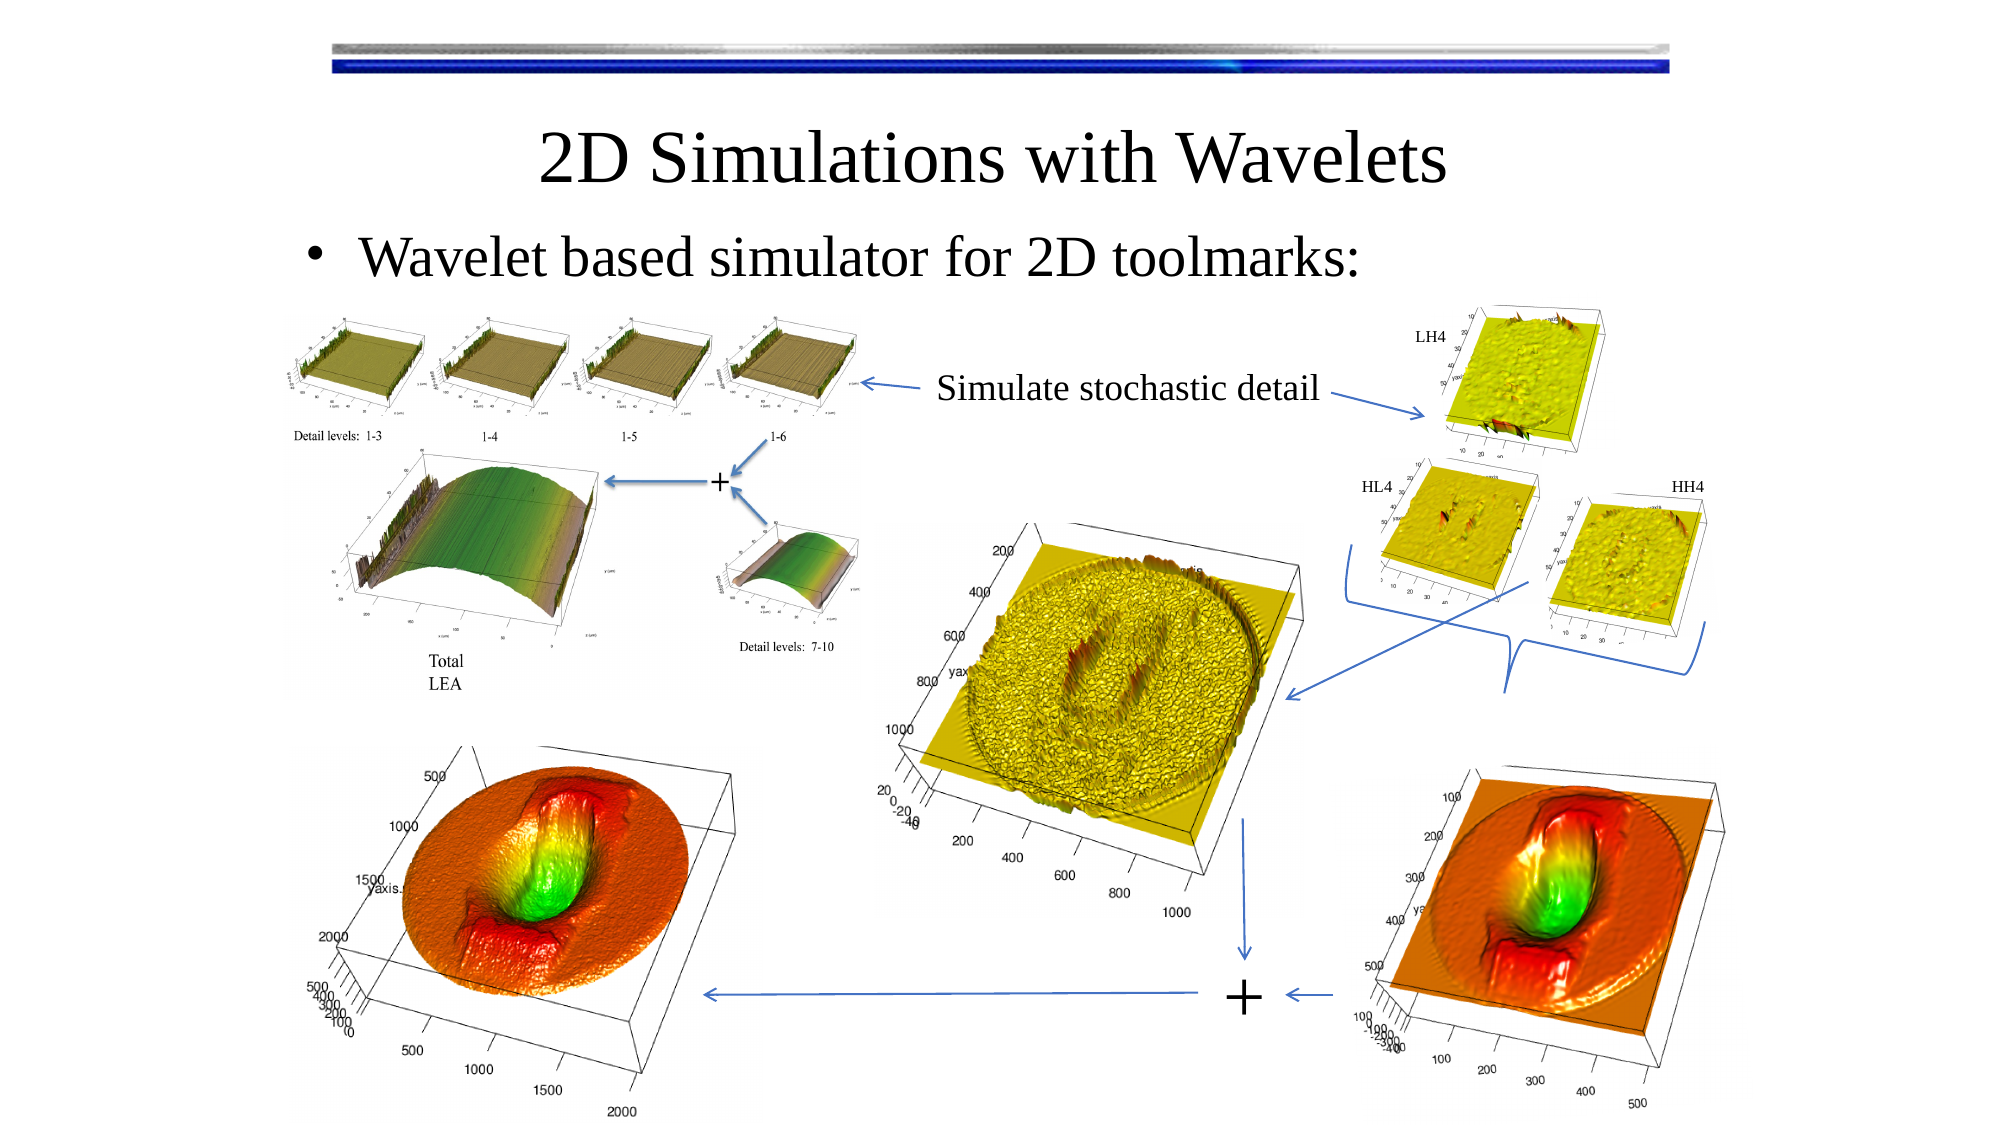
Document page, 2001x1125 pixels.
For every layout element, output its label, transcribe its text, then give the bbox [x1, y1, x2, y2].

picture [283, 312, 861, 700]
text_box HL4 [1347, 468, 1380, 504]
picture [874, 523, 1304, 918]
text_box + [1208, 939, 1281, 1045]
picture [1380, 290, 1721, 643]
text_box Simulate stochastic detail [921, 355, 1337, 416]
text_box [1446, 585, 1701, 694]
text_box HH4 [1657, 468, 1720, 504]
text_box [1285, 693, 1505, 700]
picture [1329, 743, 1754, 1125]
picture [289, 746, 763, 1123]
text_box 2D Simulations with Wavelets [287, 78, 1700, 227]
text_box LH4 [1400, 318, 1440, 354]
text_box Wavelet based simulator for 2D toolmarks: [287, 171, 1750, 372]
text_box [1344, 544, 1478, 623]
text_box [1331, 392, 1426, 417]
picture [329, 39, 1675, 79]
picture [1553, 648, 1565, 652]
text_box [860, 382, 921, 389]
